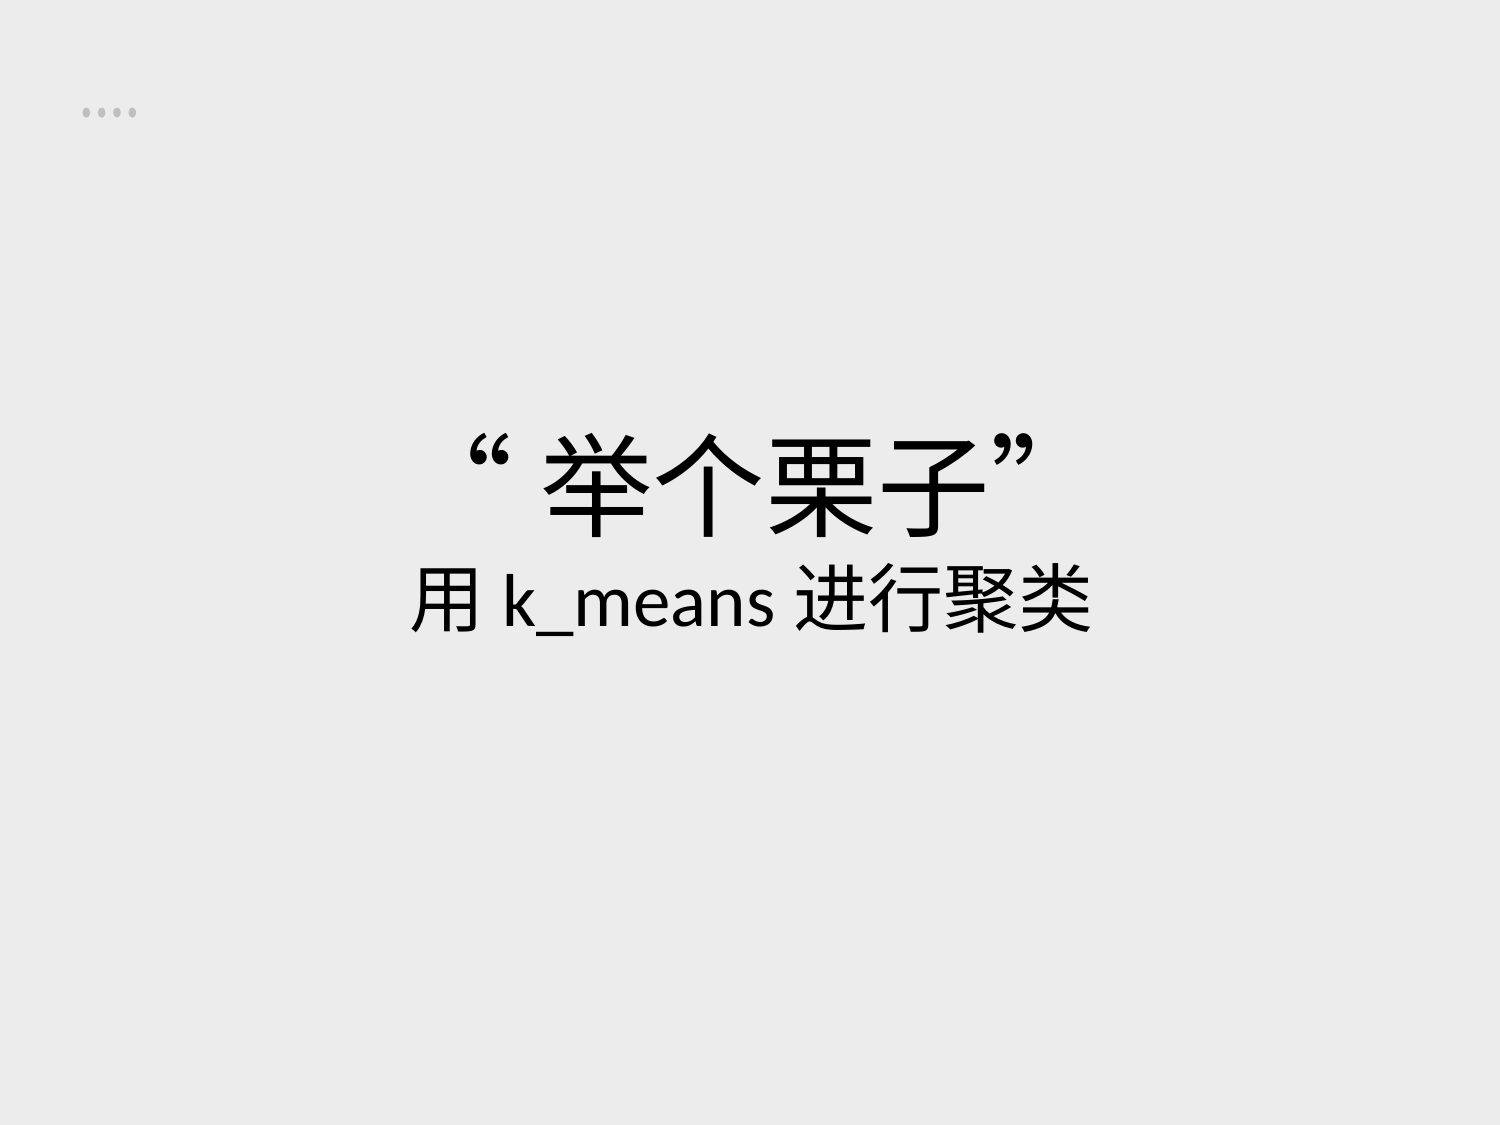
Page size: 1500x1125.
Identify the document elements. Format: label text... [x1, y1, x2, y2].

text_box “举个栗子” 用k_means进行聚类 [385, 408, 1118, 649]
